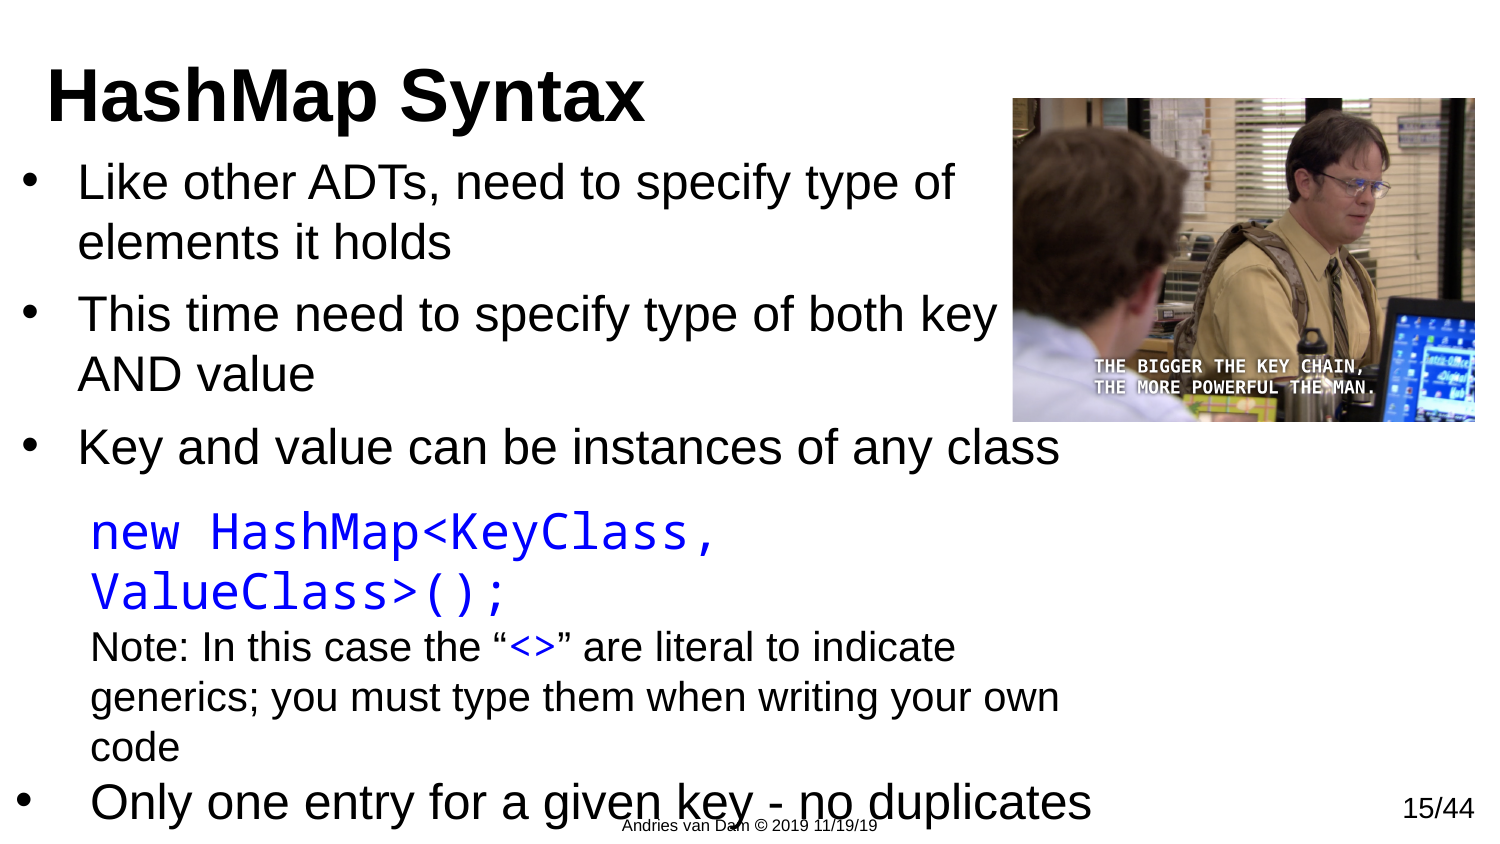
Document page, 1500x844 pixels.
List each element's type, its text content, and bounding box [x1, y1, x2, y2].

title HashMap Syntax [30, 10, 1381, 134]
list Like other ADTs, need to specify type of elements it holds This time need to specify type of both key AND value Key and value can be instances of any class new HashMap<KeyClass, ValueClass>(); Note: In this case the “<>” are literal to indicate generics; you must type them when writing your own code Only one entry for a given key - no duplicates [0, 134, 1113, 835]
picture [1012, 98, 1476, 422]
